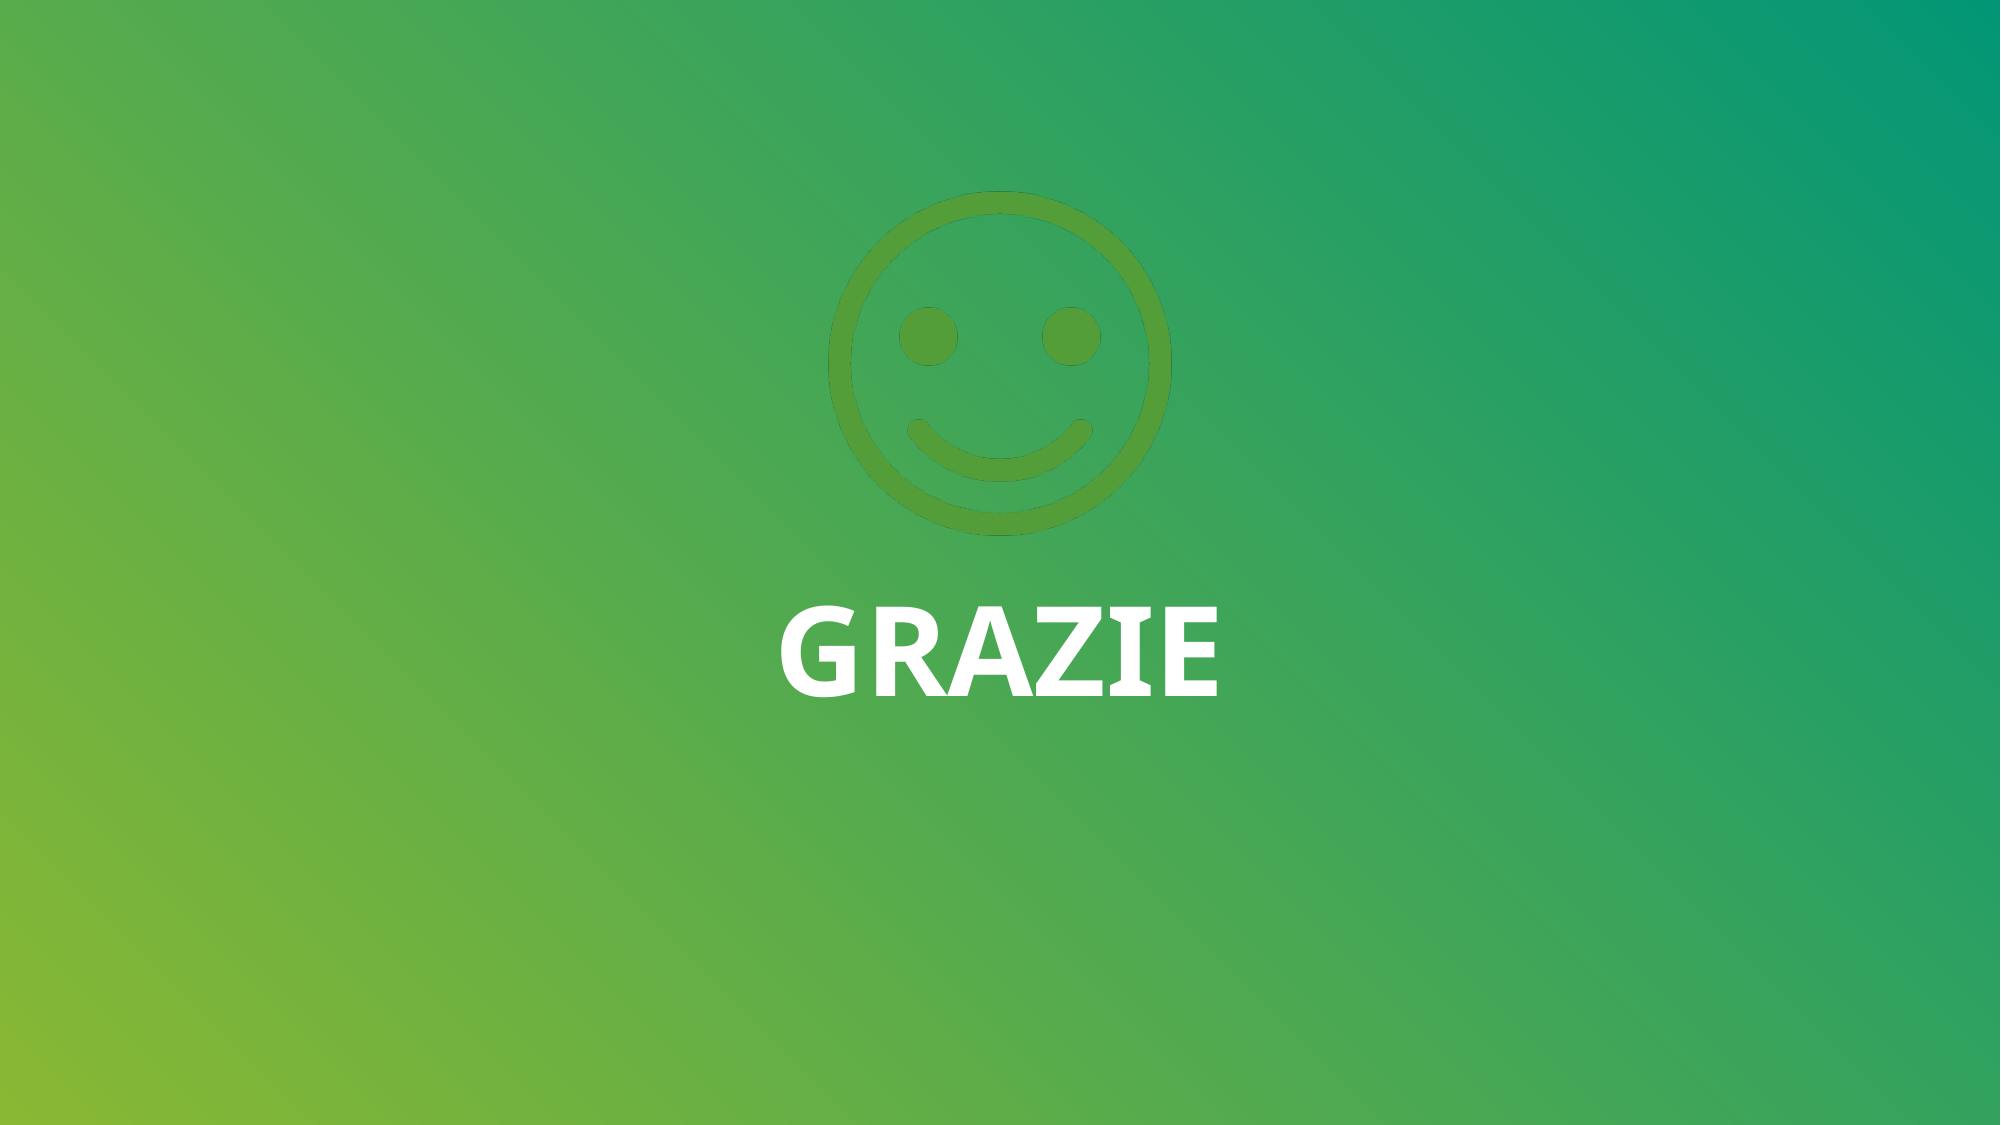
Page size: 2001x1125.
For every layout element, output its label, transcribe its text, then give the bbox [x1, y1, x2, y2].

title Grazie [206, 491, 1794, 731]
picture [785, 149, 1214, 578]
text_box [0, 0, 2000, 1125]
